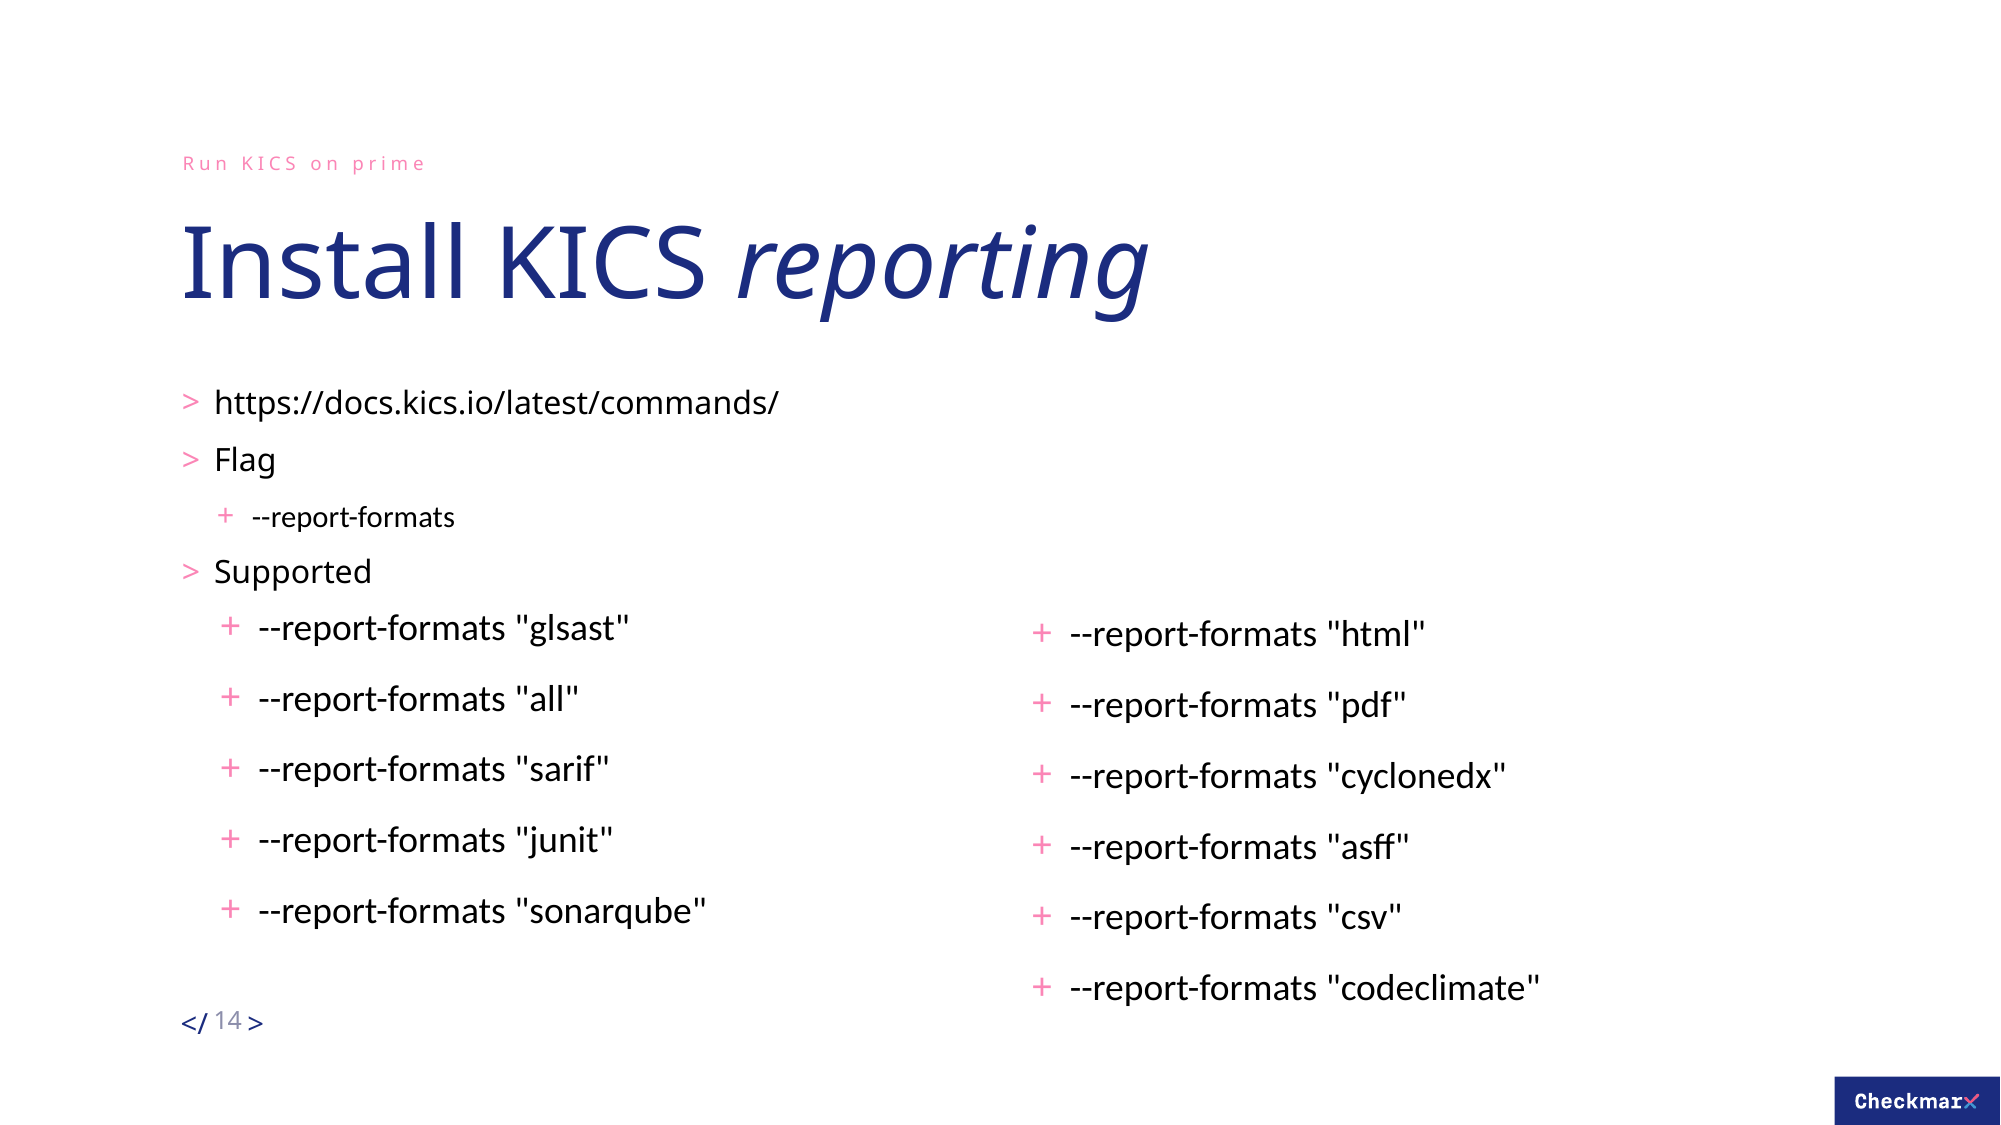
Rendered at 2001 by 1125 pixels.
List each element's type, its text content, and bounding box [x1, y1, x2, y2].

list Run KICS on prime [182, 154, 951, 175]
title Install KICS reporting [181, 225, 1805, 307]
text_box --report-formats "glsast" --report-formats "all" --report-formats "sarif" --report-formats "junit" --report-formats "sonarqube" [181, 591, 951, 1035]
text_box --report-formats "html" --report-formats "pdf" --report-formats "cyclonedx" --report-formats "asff" --report-formats "csv" --report-formats "codeclimate" [993, 597, 1763, 1083]
list https://docs.kics.io/latest/commands/ Flag --report-formats Supported [181, 372, 1805, 592]
